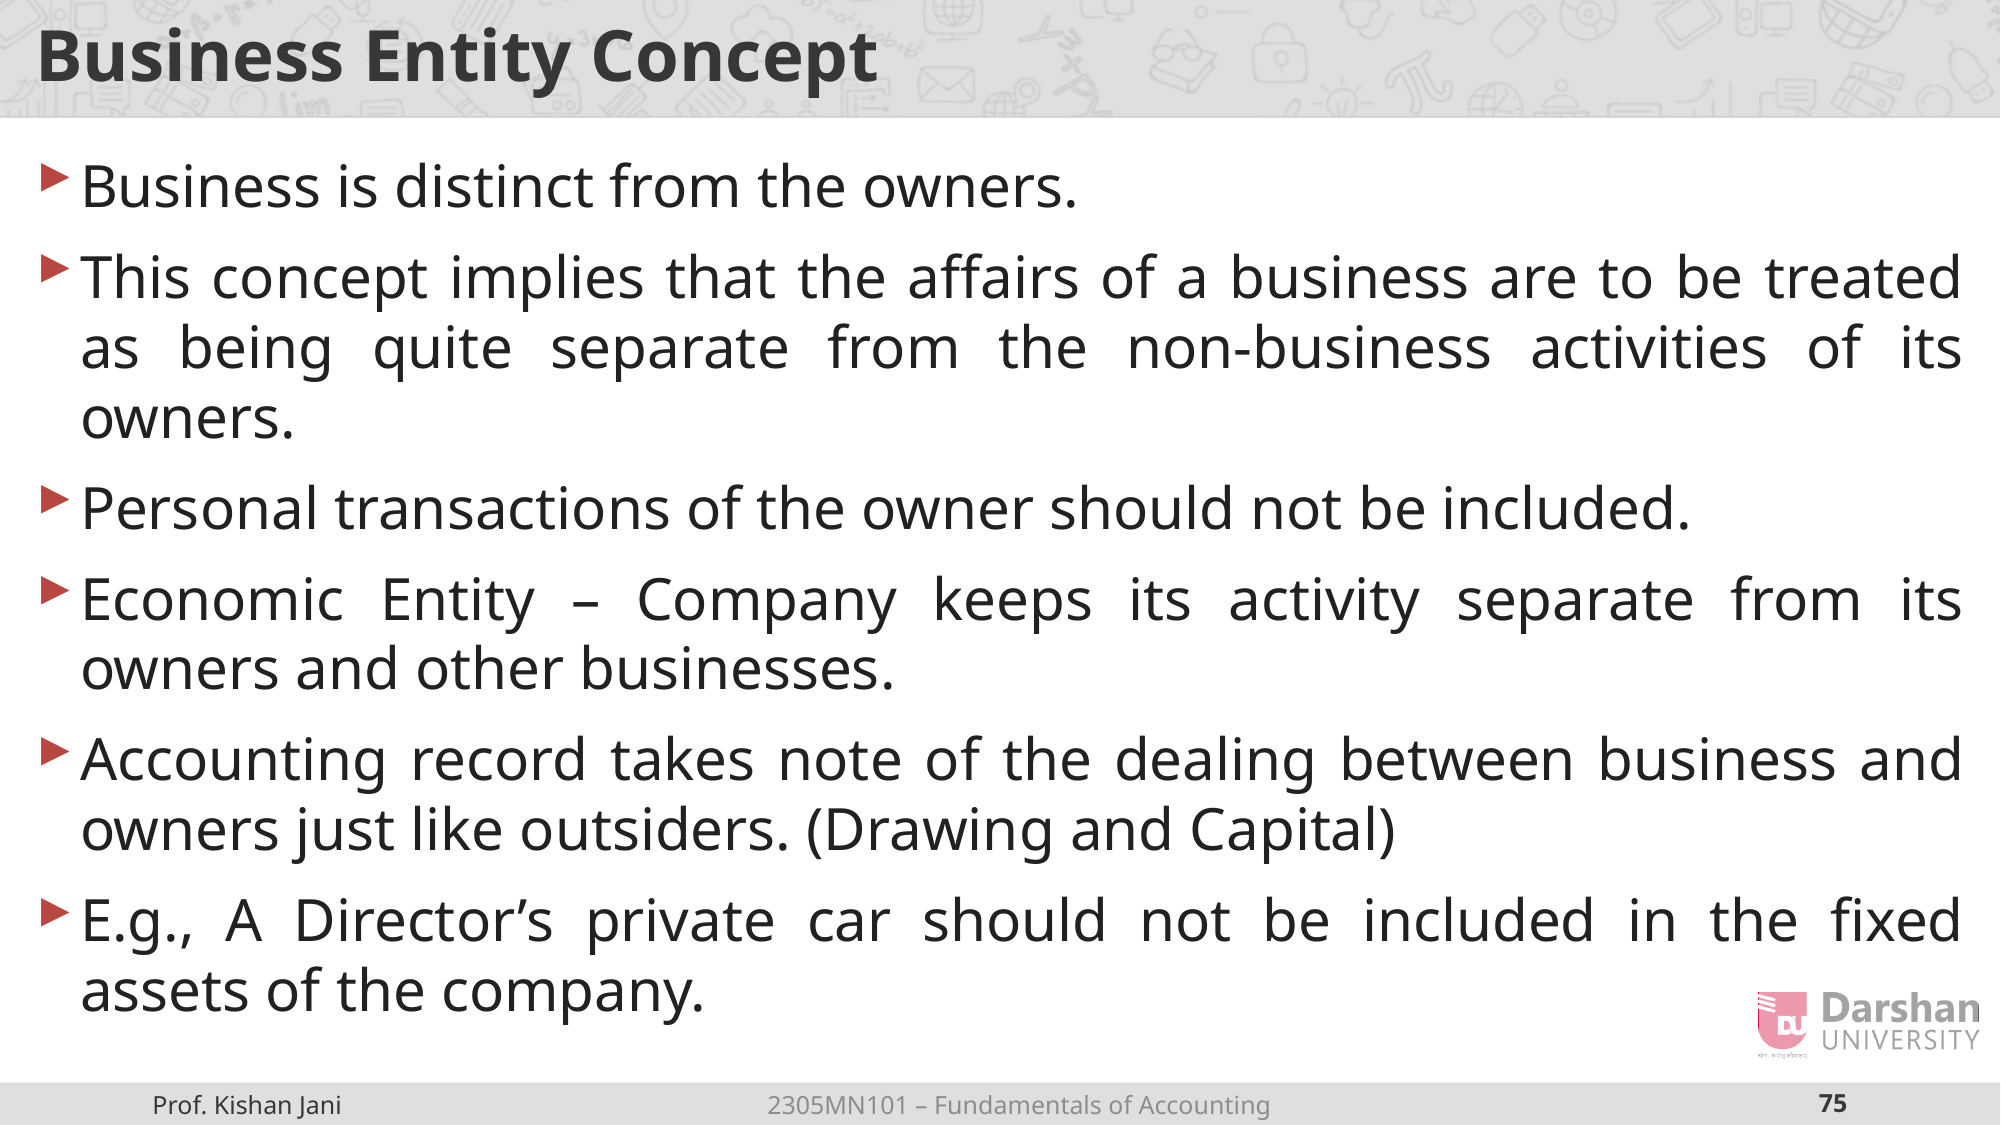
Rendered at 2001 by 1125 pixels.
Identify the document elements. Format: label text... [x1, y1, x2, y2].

list Business is distinct from the owners. This concept implies that the affairs of a business are to be treated as being quite separate from the non-business activities of its owners. Personal transactions of the owner should not be included. Economic Entity – Company keeps its activity separate from its owners and other businesses. Accounting record takes note of the dealing between business and owners just like outsiders. (Drawing and Capital) E.g., A Director’s private car should not be included in the fixed assets of the company. [21, 141, 1979, 1059]
title Business Entity Concept [0, 0, 2000, 117]
